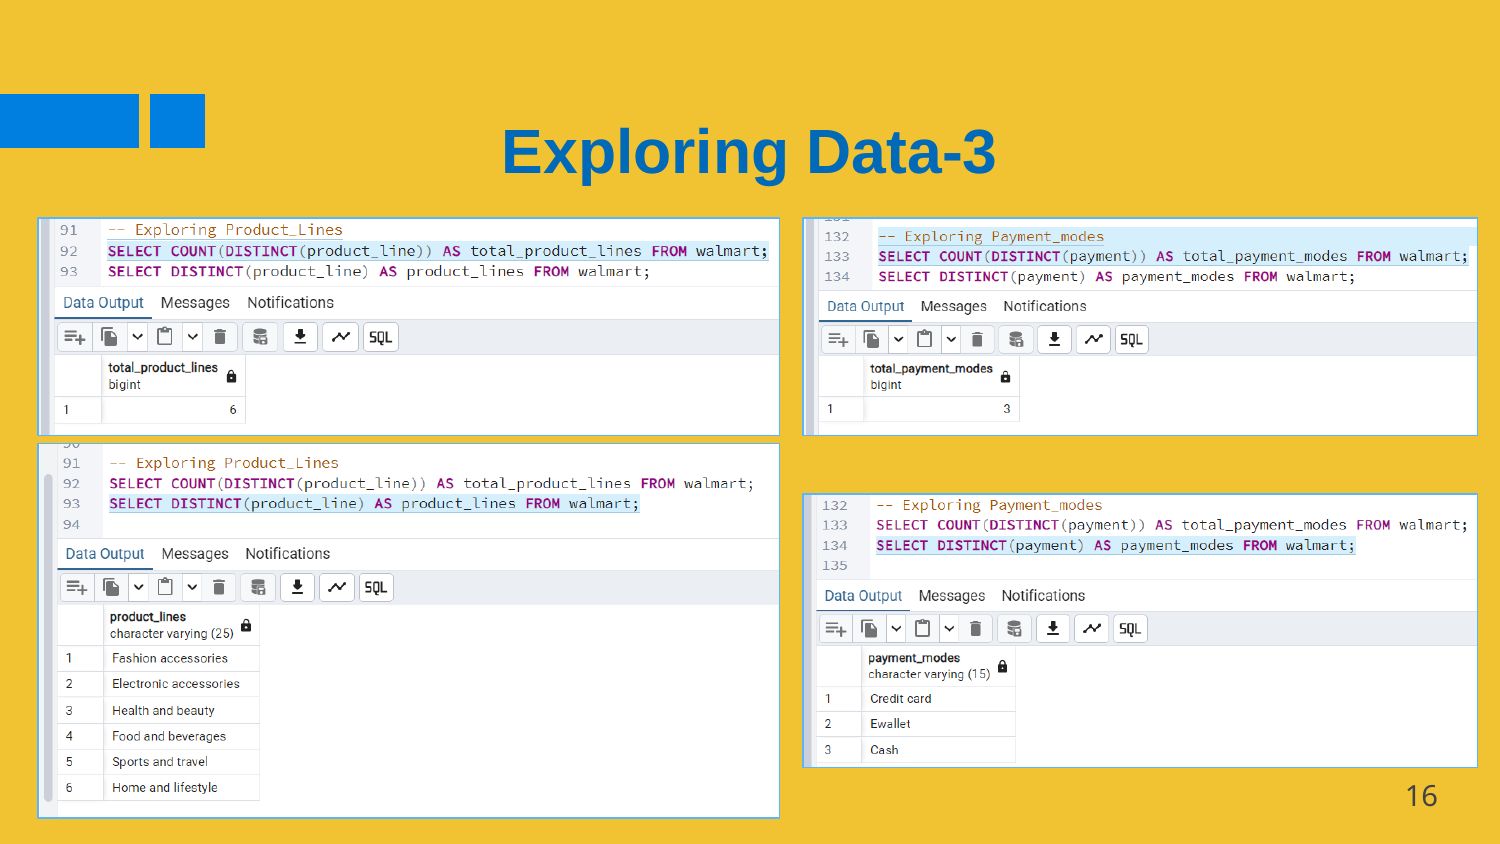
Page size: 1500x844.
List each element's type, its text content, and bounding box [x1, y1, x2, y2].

picture [38, 218, 780, 435]
text_box Exploring Data-3 [341, 102, 1159, 195]
picture [803, 218, 1478, 435]
picture [803, 494, 1478, 768]
picture [38, 444, 780, 818]
slide_number ‹#› [1389, 771, 1480, 830]
